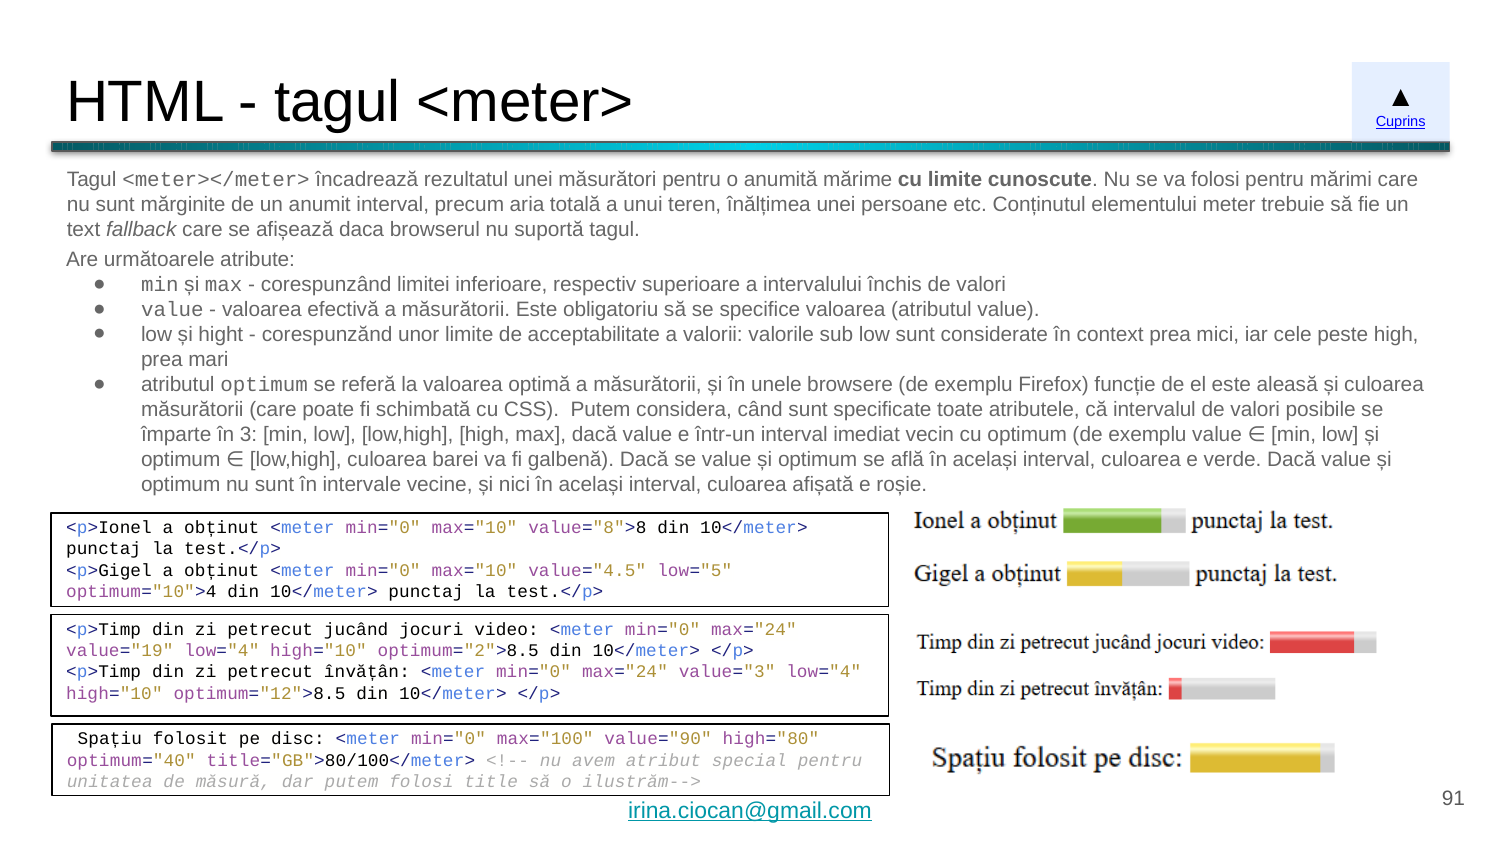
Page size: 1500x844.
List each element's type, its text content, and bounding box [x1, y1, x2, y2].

text_box Tagul <meter></meter> încadrează rezultatul unei măsurători pentru o anumită mărime cu limite cunoscute. Nu se va folosi pentru mărimi care nu sunt mărginite de un anumit interval, precum aria totală a unui teren, înălțimea unei persoane etc. Conținutul elementului meter trebuie să fie un text fallback care se afișează daca browserul nu suportă tagul. [51, 150, 1450, 253]
text_box Are următoarele atribute: min și max - corespunzând limitei inferioare, respectiv superioare a intervalului închis de valori value - valoarea efectivă a măsurătorii. Este obligatoriu să se specifice valoarea (atributul value). low și hight - corespunzănd unor limite de acceptabilitate a valorii: valorile sub low sunt considerate în context prea mici, iar cele peste high, prea mari atributul optimum se referă la valoarea optimă a măsurătorii, și în unele browsere (de exemplu Firefox) funcție de el este aleasă și culoarea măsurătorii (care poate fi schimbată cu CSS). Putem considera, când sunt specificate toate atributele, că intervalul de valori posibile se împarte în 3: [min, low], [low,high], [high, max], dacă value e într-un interval imediat vecin cu optimum (de exemplu value ∈ [min, low] și optimum ∈ [low,high], culoarea barei va fi galbenă). Dacă se value și optimum se află în același interval, culoarea e verde. Dacă value și optimum nu sunt în intervale vecine, și nici în același interval, culoarea afișată e roșie. [51, 230, 1449, 500]
text_box Spațiu folosit pe disc: <meter min="0" max="100" value="90" high="80" optimum="40" title="GB">80/100</meter> <!-- nu avem atribut special pentru unitatea de măsură, dar putem folosi title să o ilustrăm--> [51, 723, 890, 796]
text_box [51, 141, 1450, 150]
picture [908, 625, 1385, 706]
slide_number ‹#› [1389, 764, 1480, 830]
text_box <p>Ionel a obținut <meter min="0" max="10" value="8">8 din 10</meter> punctaj la test.</p> <p>Gigel a obținut <meter min="0" max="10" value="4.5" low="5" optimum="10">4 din 10</meter> punctaj la test.</p> [51, 512, 889, 607]
title HTML - tagul <meter> [51, 48, 1449, 139]
text_box ▲ Cuprins [1351, 62, 1450, 142]
picture [925, 736, 1345, 786]
picture [908, 501, 1345, 596]
text_box <p>Timp din zi petrecut jucând jocuri video: <meter min="0" max="24" value="19" low="4" high="10" optimum="2">8.5 din 10</meter> </p> <p>Timp din zi petrecut învățân: <meter min="0" max="24" value="3" low="4" high="10" optimum="12">8.5 din 10</meter> </p> [51, 614, 889, 716]
text_box irina.ciocan@gmail.com [613, 796, 889, 837]
